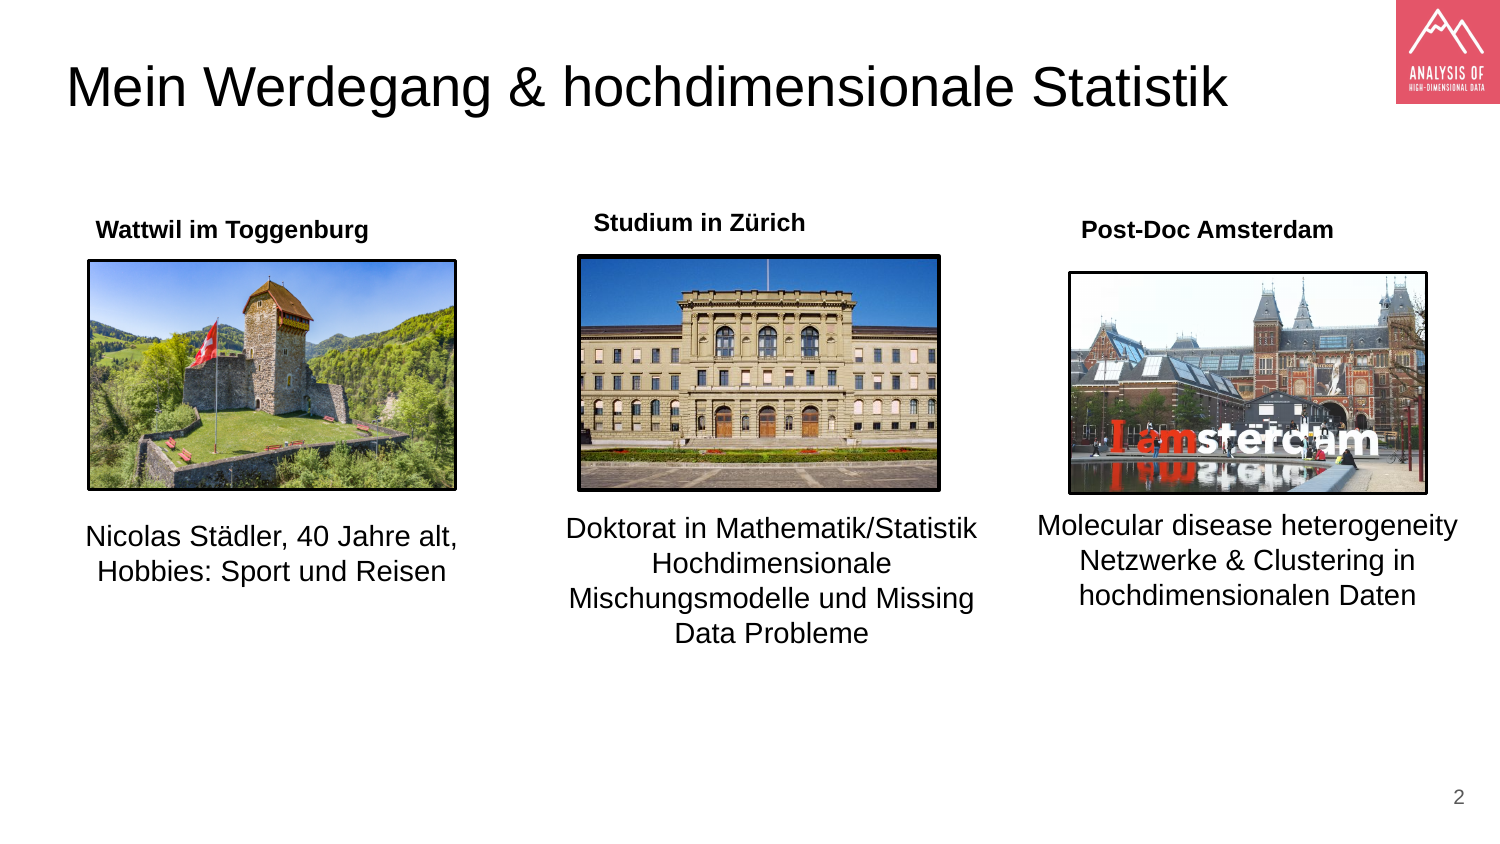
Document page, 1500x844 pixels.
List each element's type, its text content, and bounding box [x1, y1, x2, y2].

slide_number ‹#› [1389, 764, 1480, 830]
text_box Studium in Zürich [582, 200, 918, 242]
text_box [547, 258, 997, 658]
picture [1396, 0, 1500, 104]
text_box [999, 207, 1497, 629]
title Mein Werdegang & hochdimensionale Statistik [51, 40, 1449, 135]
text_box Wattwil im Toggenburg [65, 208, 401, 250]
picture [89, 261, 455, 488]
text_box Nicolas Städler, 40 Jahre alt, Hobbies: Sport und Reisen [66, 511, 478, 593]
